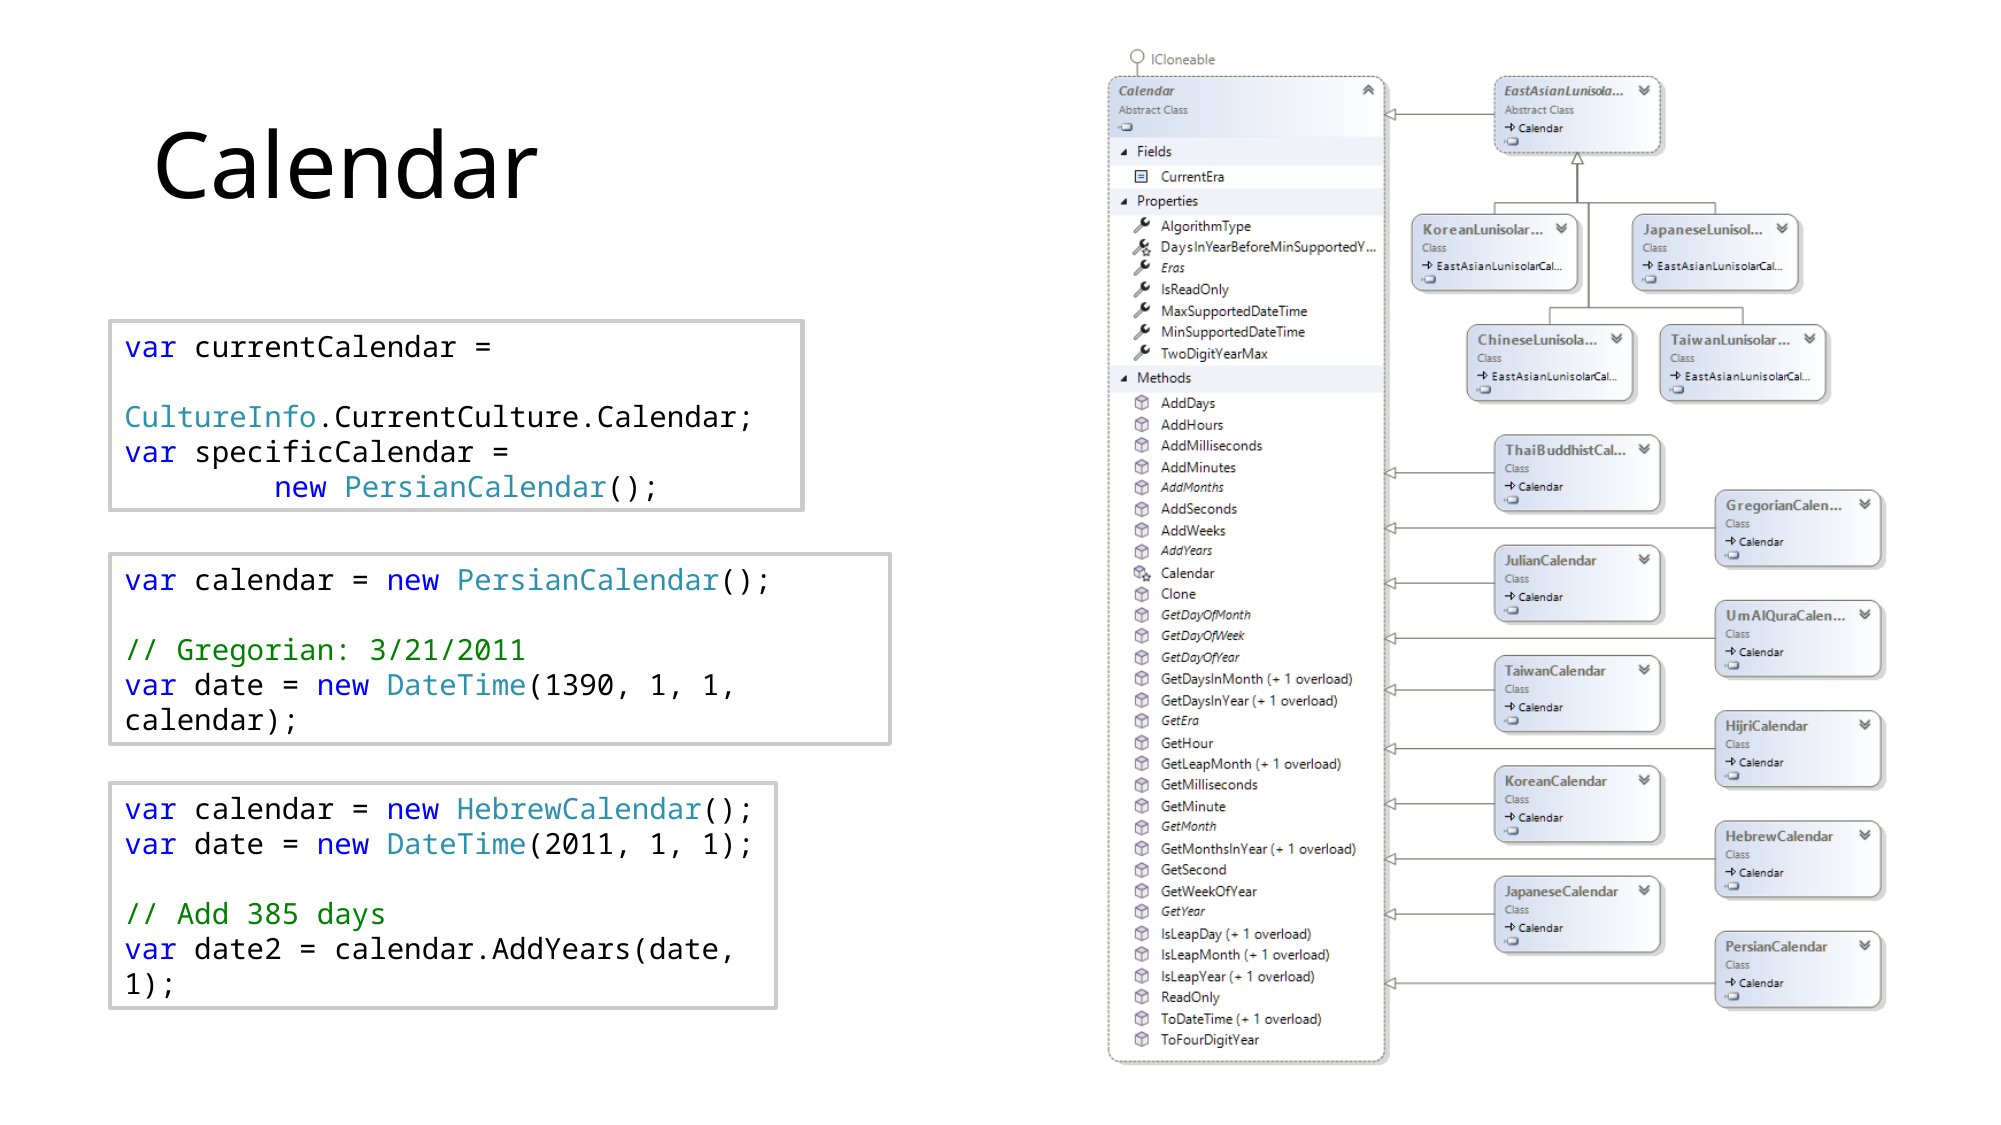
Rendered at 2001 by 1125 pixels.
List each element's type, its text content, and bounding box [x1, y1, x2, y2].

picture [1097, 38, 1891, 1071]
text_box var calendar = new PersianCalendar(); // Gregorian: 3/21/2011 var date = new DateTime(1390, 1, 1, calendar); [109, 554, 890, 744]
text_box var calendar = new HebrewCalendar(); var date = new DateTime(2011, 1, 1); // Add 385 days var date2 = calendar.AddYears(date, 1); [109, 783, 776, 1008]
text_box var currentCalendar = CultureInfo.CurrentCulture.Calendar; var specificCalendar = new PersianCalendar(); [109, 320, 803, 511]
title Calendar [137, 59, 1097, 278]
